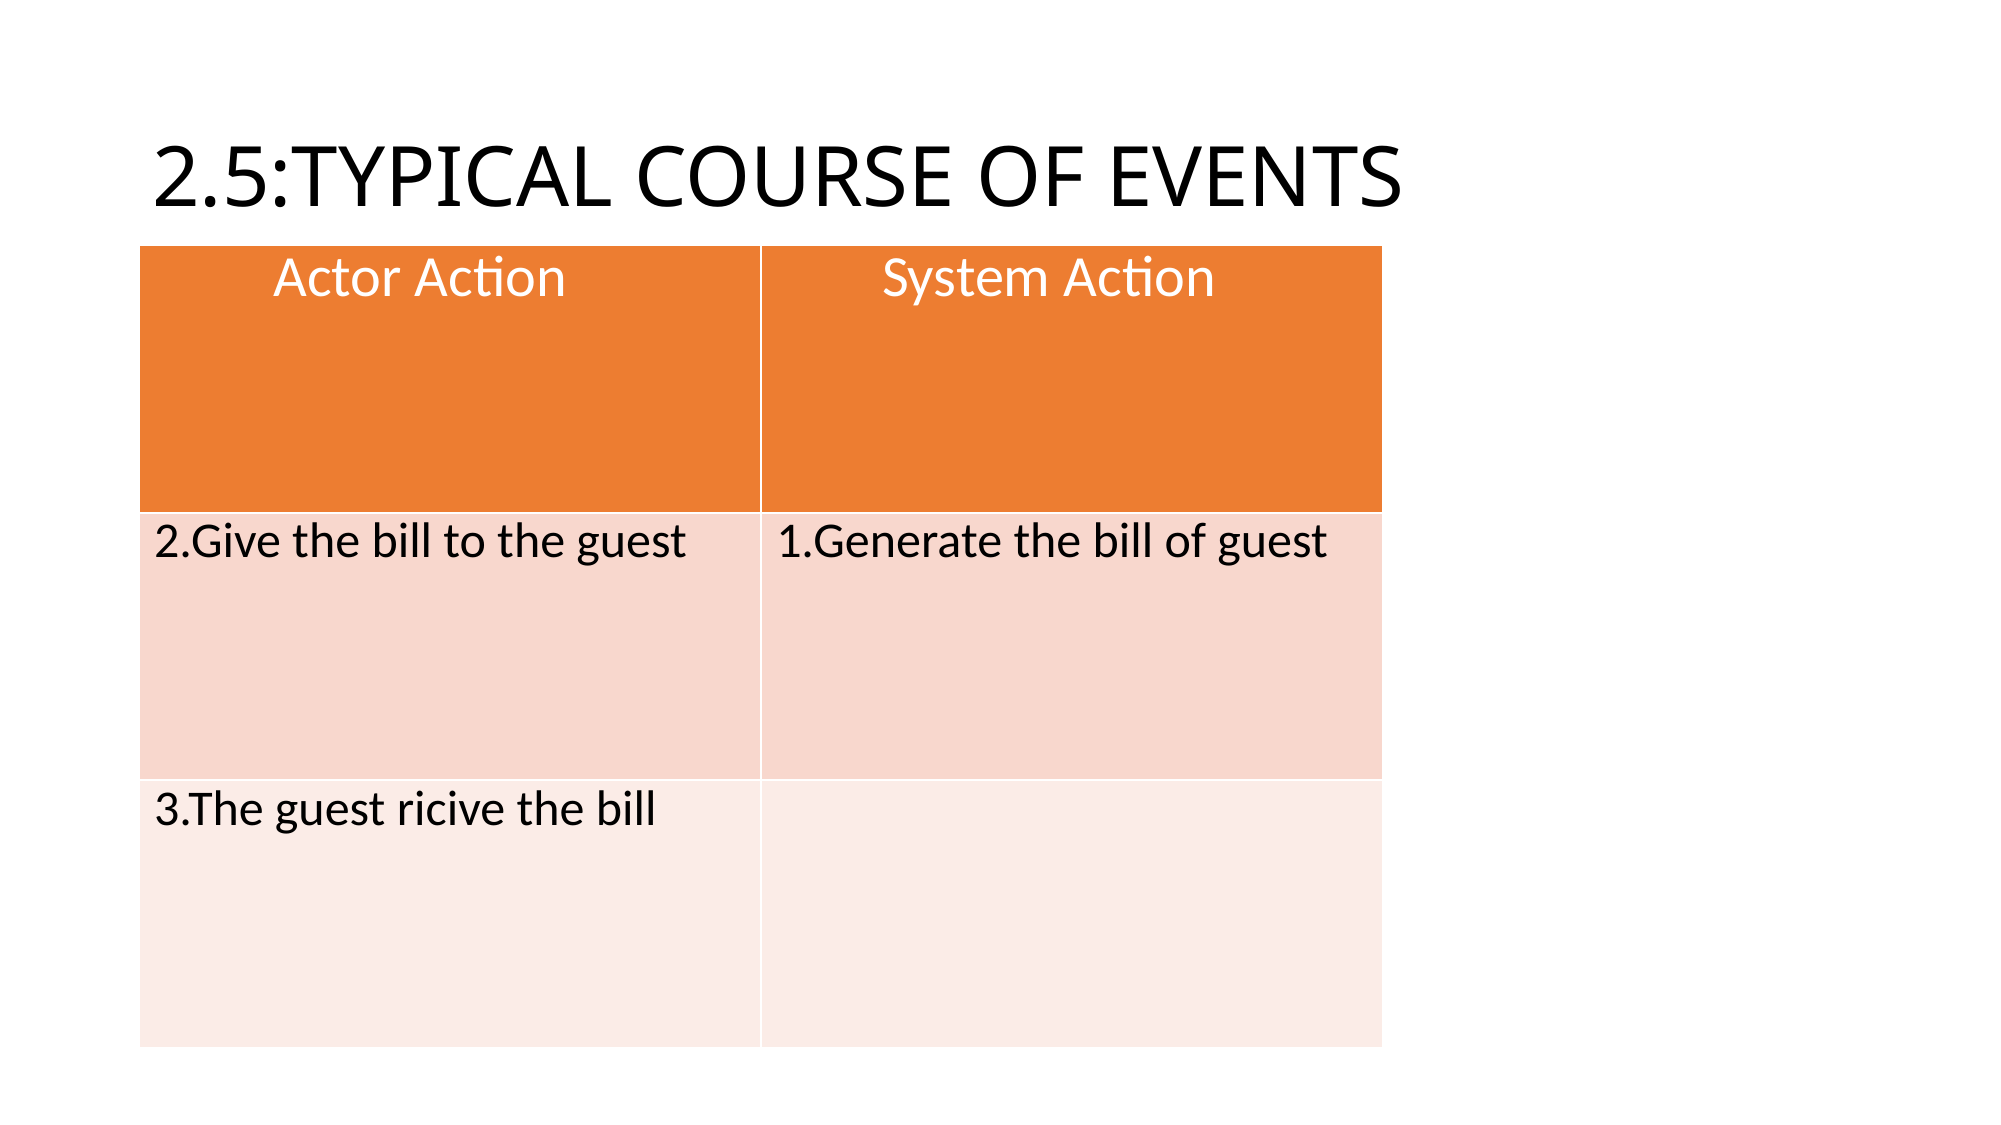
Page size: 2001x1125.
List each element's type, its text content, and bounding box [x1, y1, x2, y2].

table_cell [762, 781, 1382, 1047]
table_cell 3.The guest ricive the bill [140, 781, 760, 1047]
table_cell 1.Generate the bill of guest [762, 514, 1382, 779]
table_header System Action [762, 246, 1382, 512]
table_header Actor Action [140, 246, 760, 512]
table_cell 2.Give the bill to the guest [140, 514, 760, 779]
title 2.5:TYPICAL COURSE OF EVENTS [137, 59, 1863, 209]
